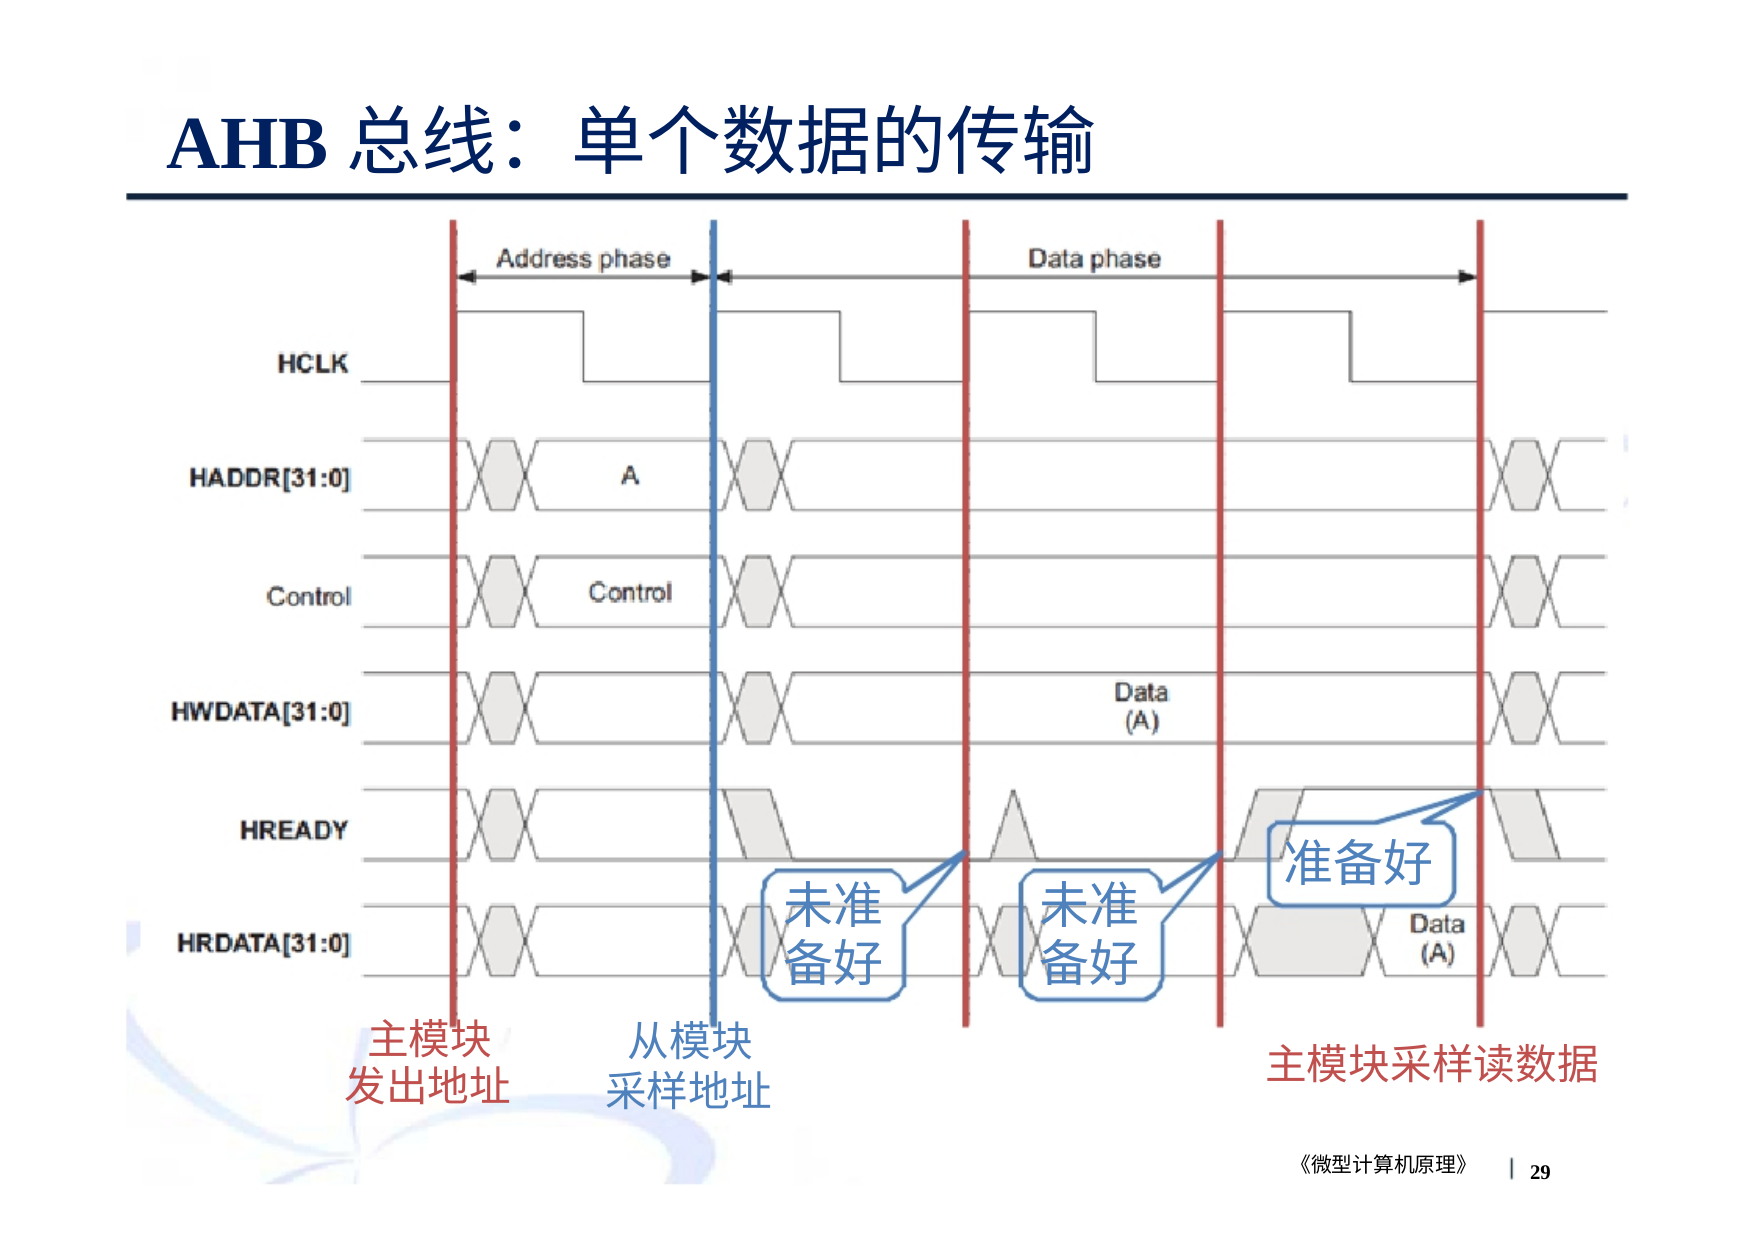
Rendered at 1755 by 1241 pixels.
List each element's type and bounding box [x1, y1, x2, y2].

picture [124, 56, 1630, 1186]
